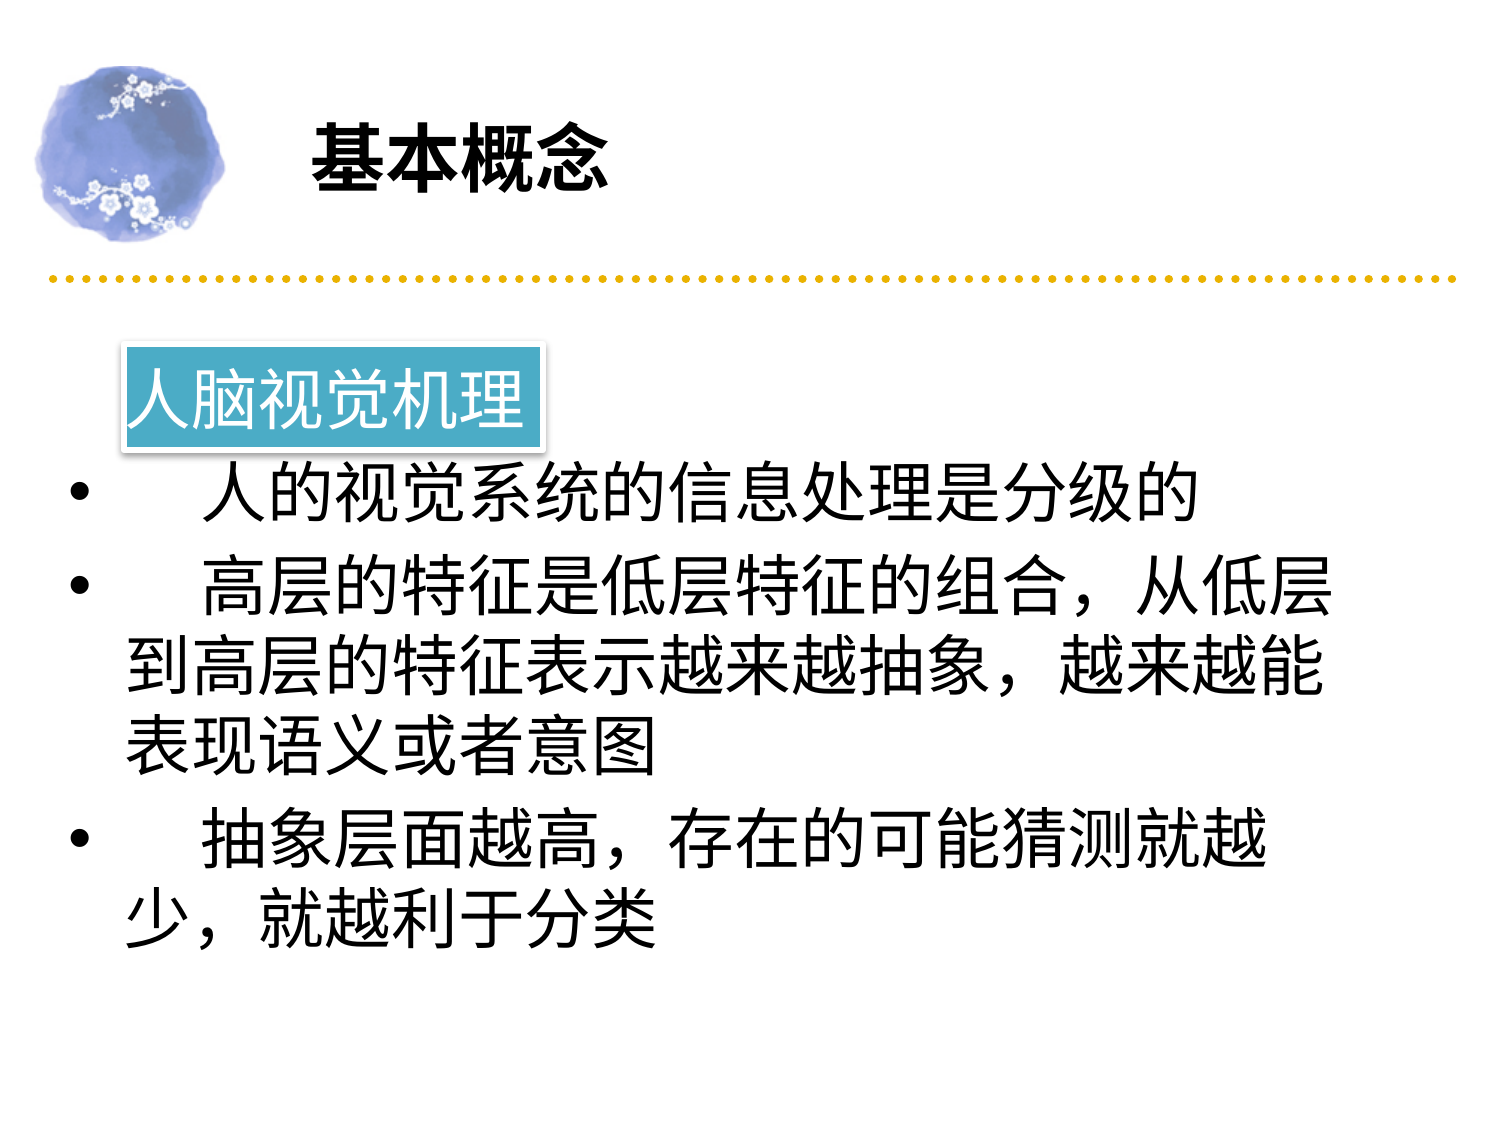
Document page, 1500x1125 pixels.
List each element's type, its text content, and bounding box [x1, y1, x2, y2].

picture [29, 66, 232, 248]
text_box [121, 341, 546, 349]
title 基本概念 [265, 115, 656, 199]
list 人脑视觉机理 人的视觉系统的信息处理是分级的 高层的特征是低层特征的组合，从低层到高层的特征表示越来越抽象，越来越能表现语义或者意图 抽象层面越高，存在的可能猜测就越少，就越利于分类 [52, 349, 1404, 1093]
